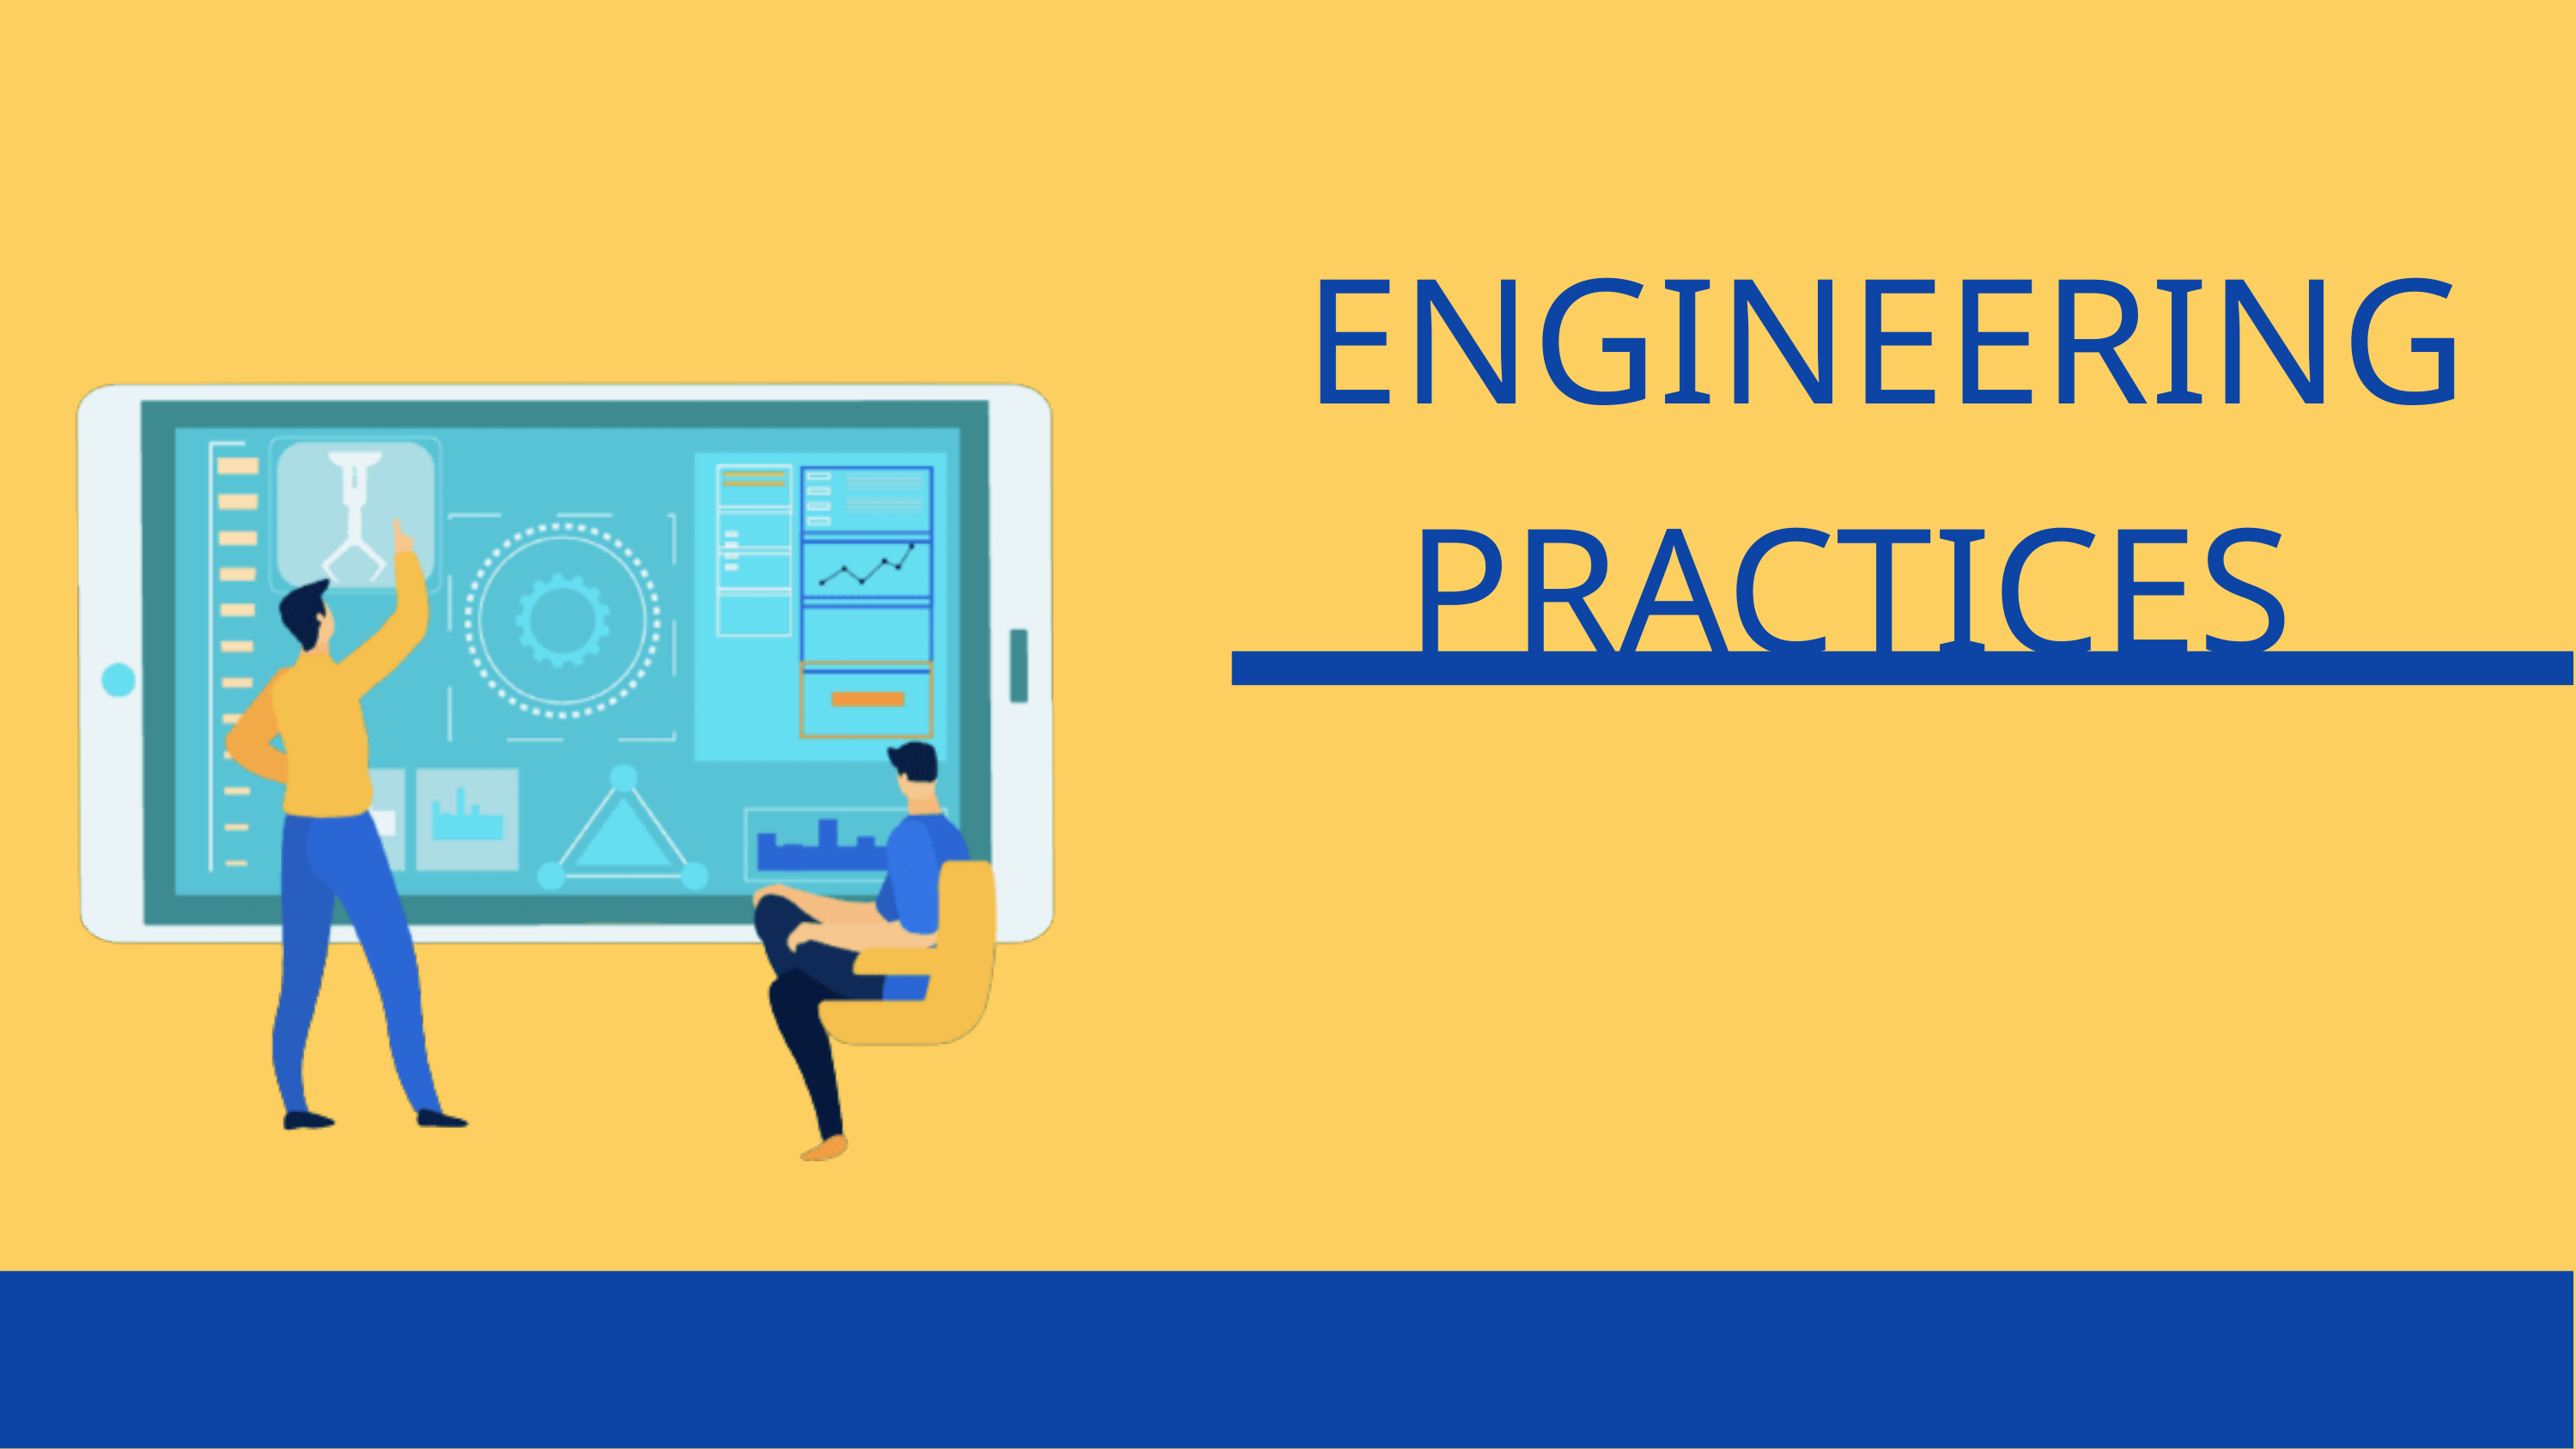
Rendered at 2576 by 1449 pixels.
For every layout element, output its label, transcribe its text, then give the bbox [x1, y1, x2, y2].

text_box [1287, 651, 2573, 686]
picture [0, 321, 1284, 1185]
text_box [0, 1270, 2573, 1449]
text_box ENGINEERING PRACTICES\ [1115, 188, 2576, 688]
